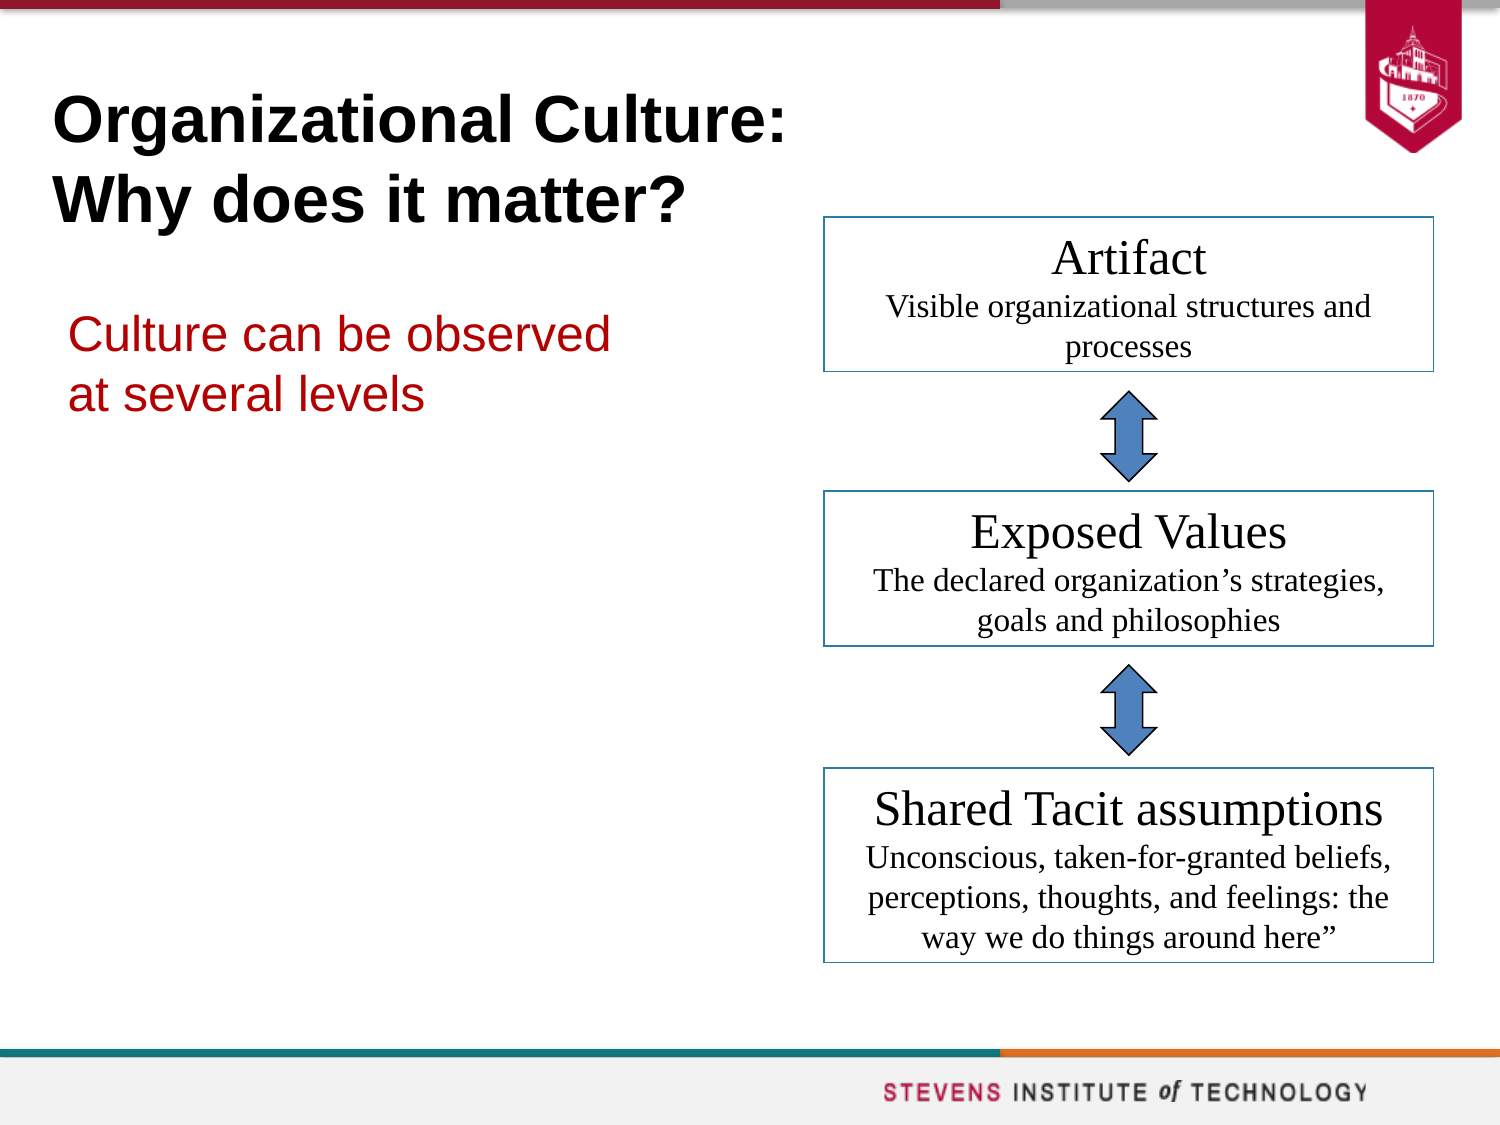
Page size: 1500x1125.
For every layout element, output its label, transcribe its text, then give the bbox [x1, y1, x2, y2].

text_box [823, 216, 1434, 966]
text_box [124, 157, 963, 225]
text_box Culture can be observed at several levels [52, 294, 641, 489]
title Organizational Culture: Why does it matter? [37, 68, 1219, 157]
